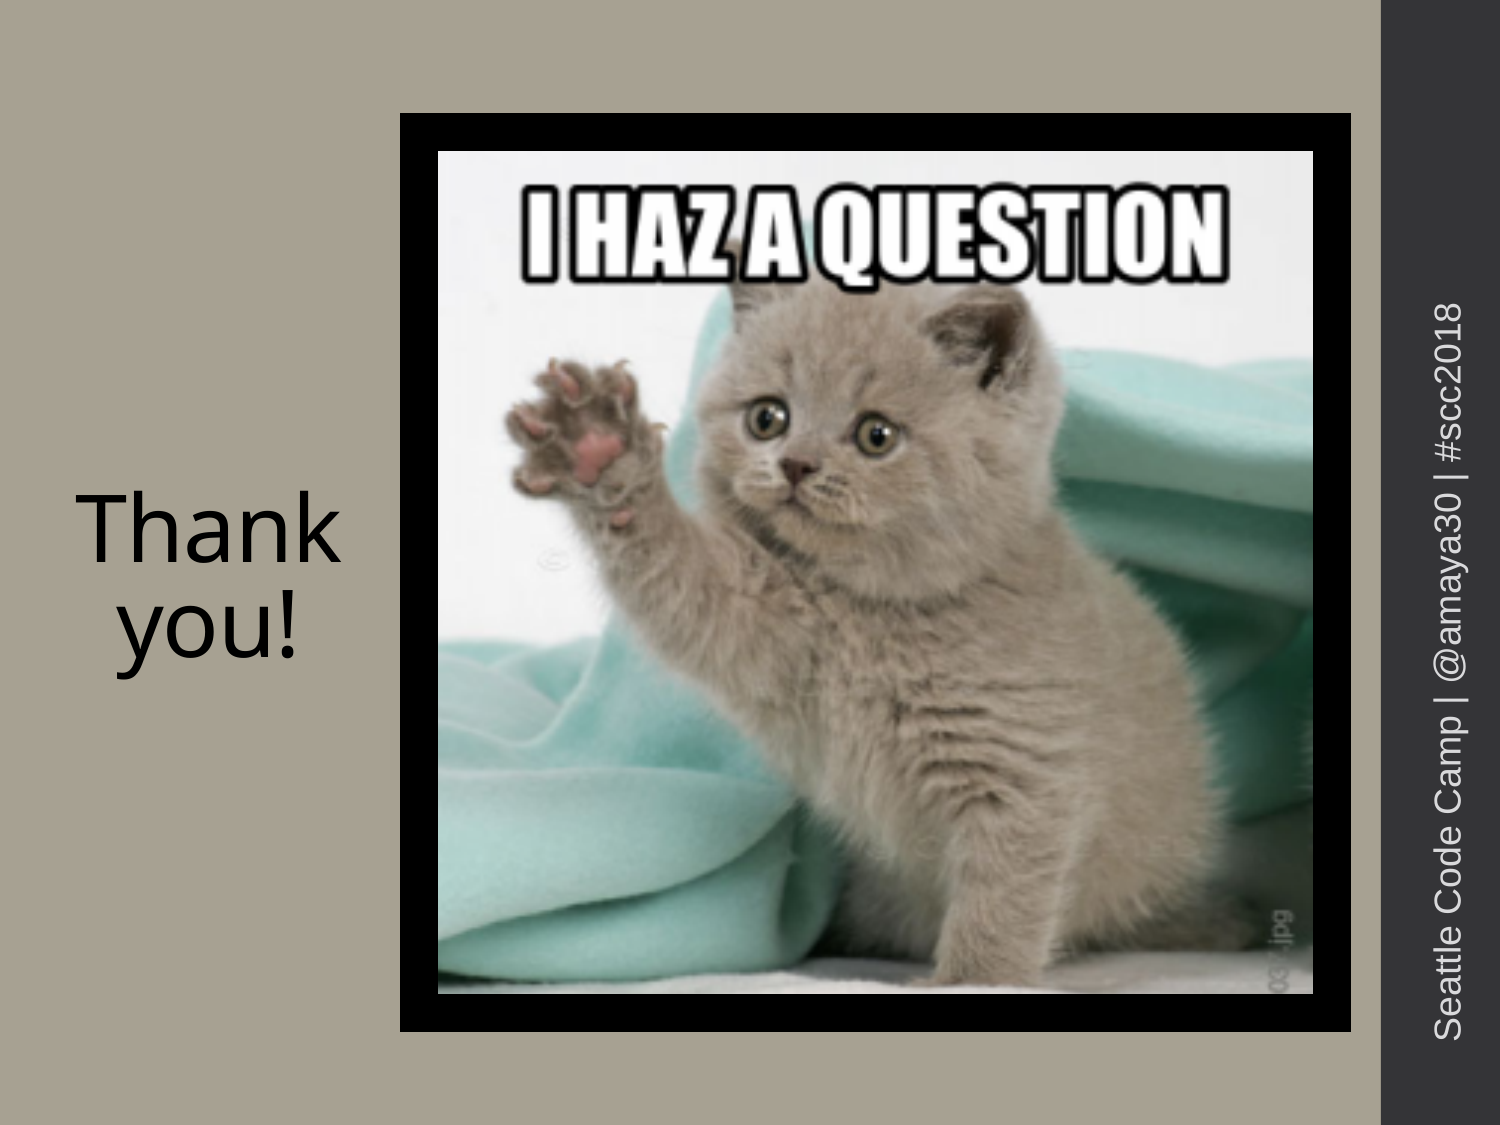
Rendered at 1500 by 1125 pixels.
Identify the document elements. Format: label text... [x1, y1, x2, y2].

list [437, 150, 1314, 995]
title Thank you! [0, 442, 400, 683]
footer Seattle Code Camp | @amaya30 | #scc2018 [1423, 185, 1469, 1058]
